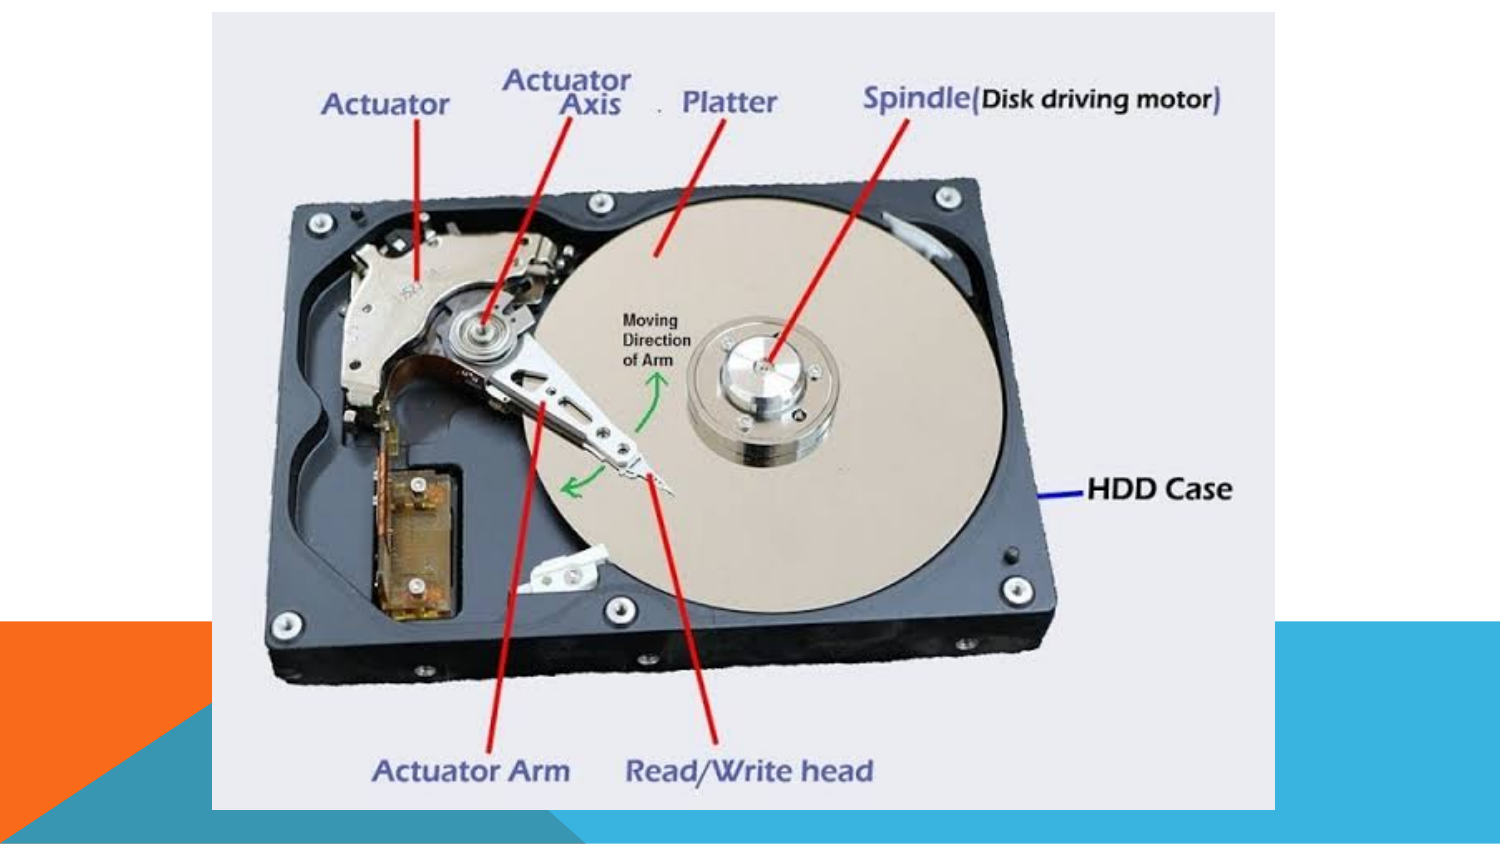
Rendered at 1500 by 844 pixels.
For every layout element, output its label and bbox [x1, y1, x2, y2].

picture [212, 12, 1276, 810]
